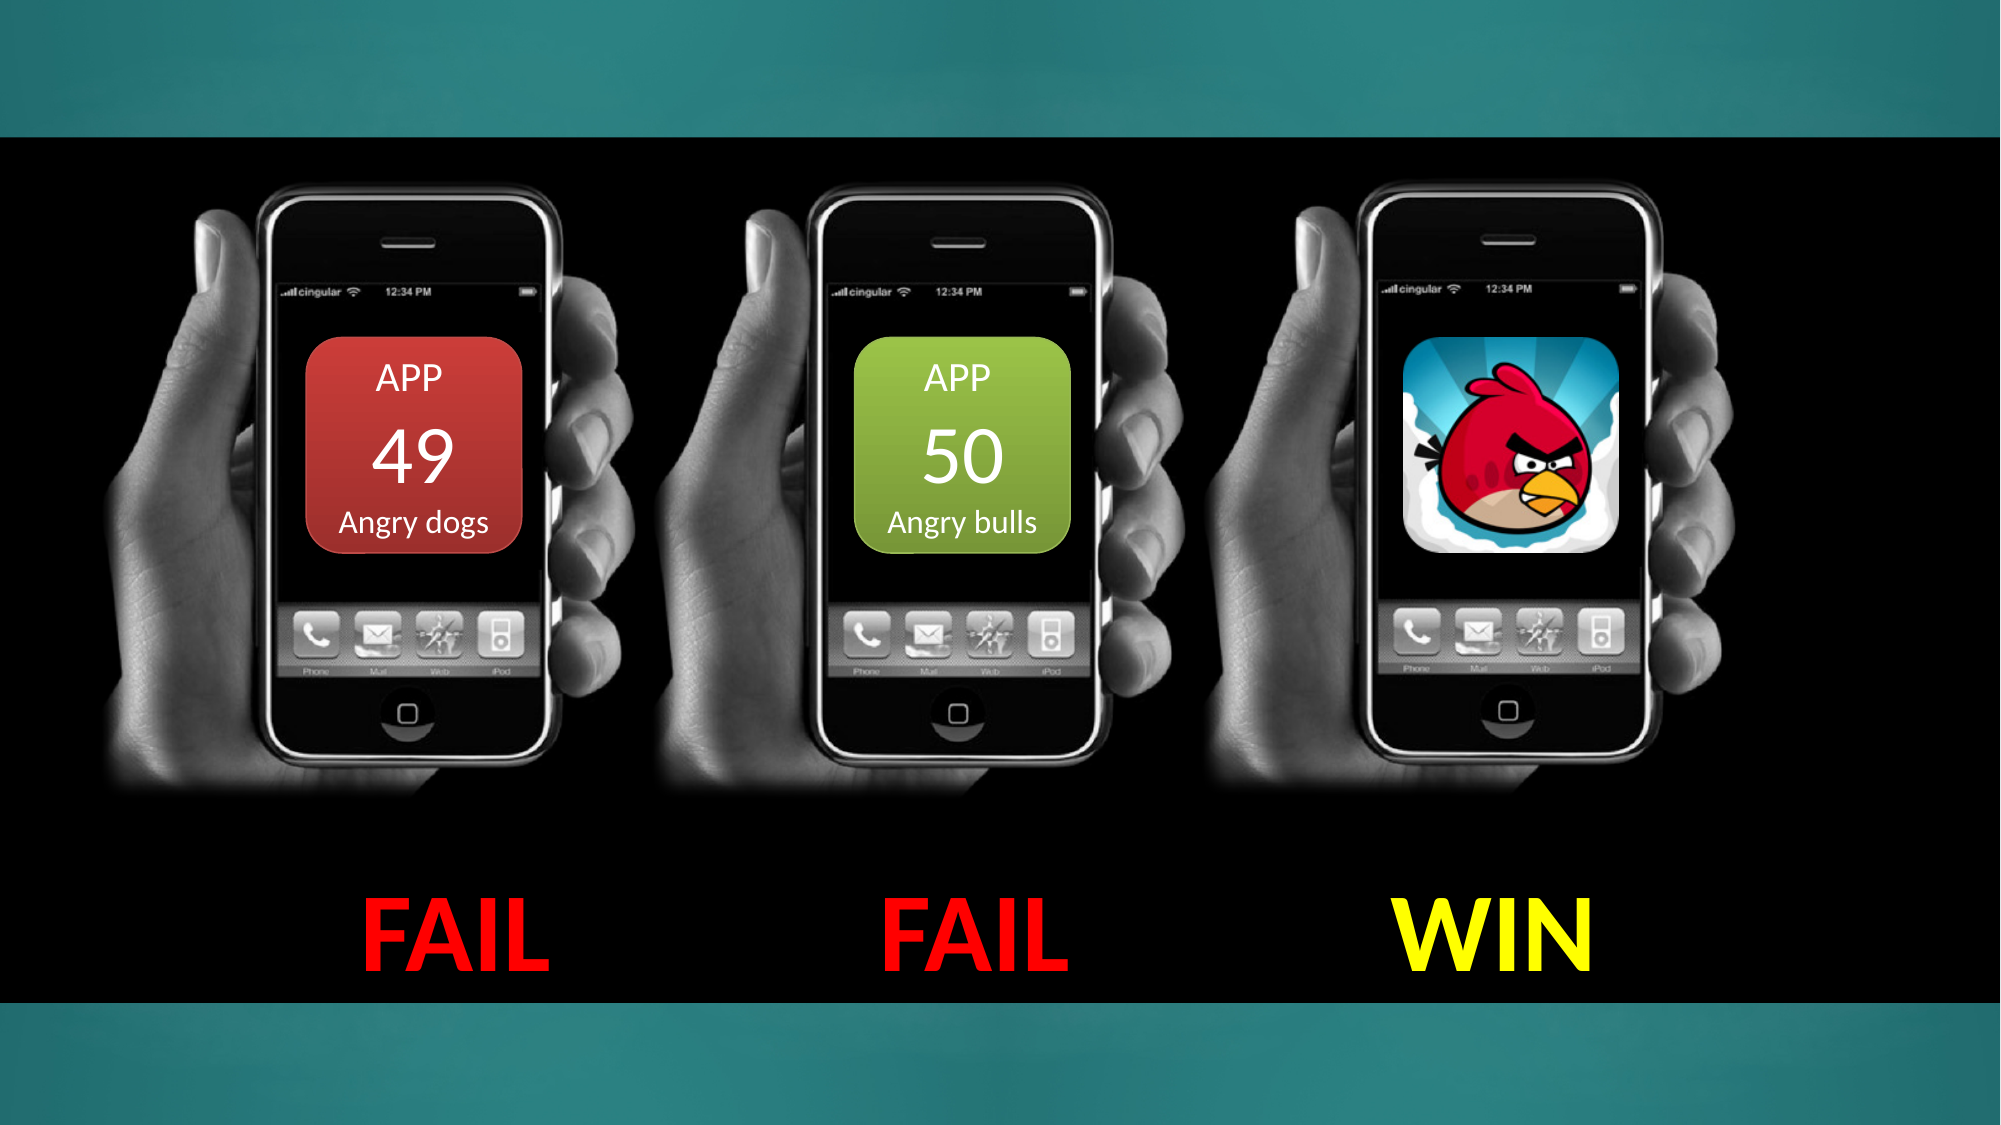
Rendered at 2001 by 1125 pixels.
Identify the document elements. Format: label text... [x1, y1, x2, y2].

text_box FAIL [828, 851, 1122, 1002]
picture [99, 173, 1751, 801]
text_box FAIL [309, 851, 604, 1002]
text_box WIN [1346, 851, 1641, 1002]
text_box [0, 135, 2000, 1005]
picture [0, 0, 2001, 1125]
